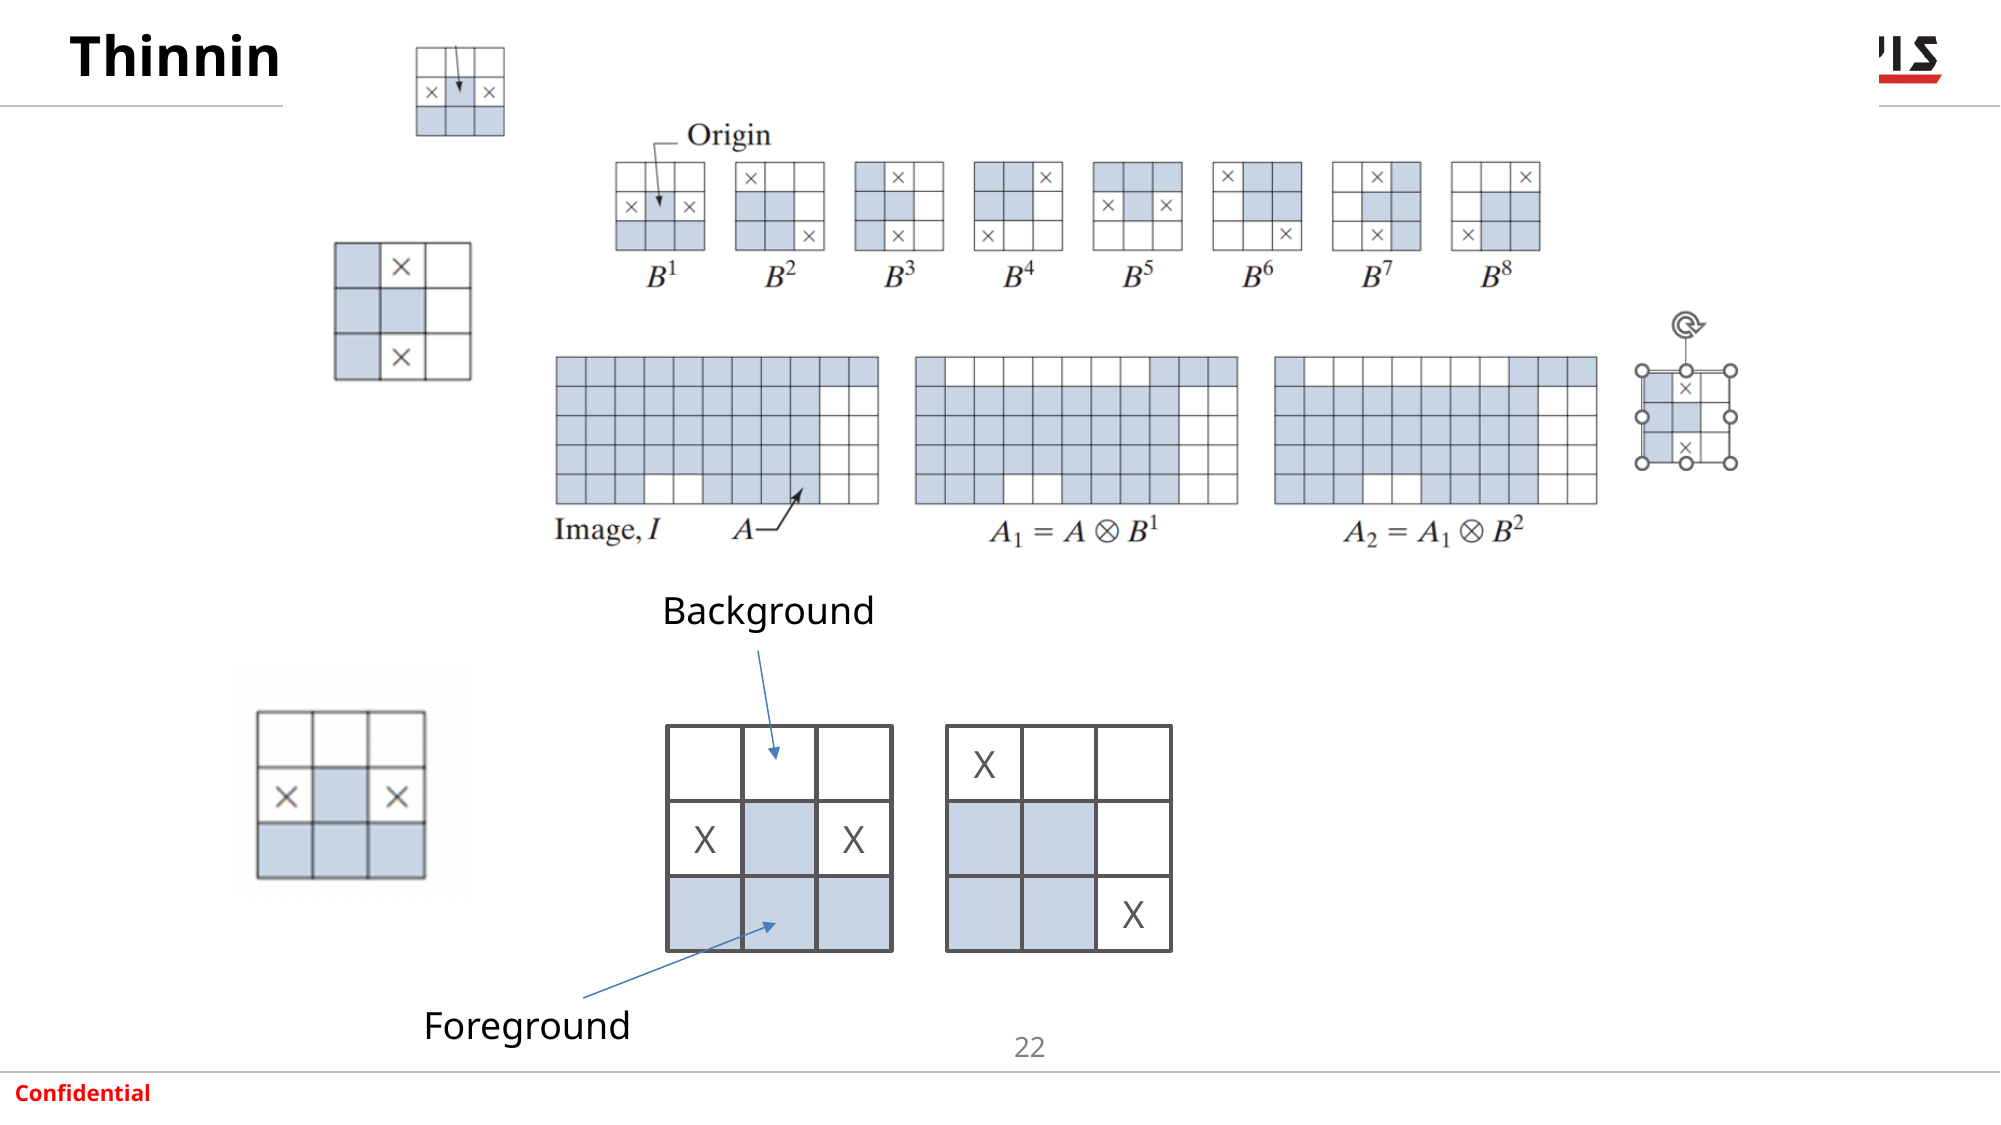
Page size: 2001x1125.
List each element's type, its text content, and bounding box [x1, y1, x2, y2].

text_box Foreground [408, 994, 647, 1055]
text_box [757, 650, 777, 761]
title Thinning [55, 23, 276, 85]
picture [234, 662, 474, 904]
picture [283, 11, 1946, 596]
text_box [583, 922, 777, 999]
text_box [667, 725, 892, 951]
text_box Background [647, 607, 891, 640]
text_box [946, 725, 1172, 951]
